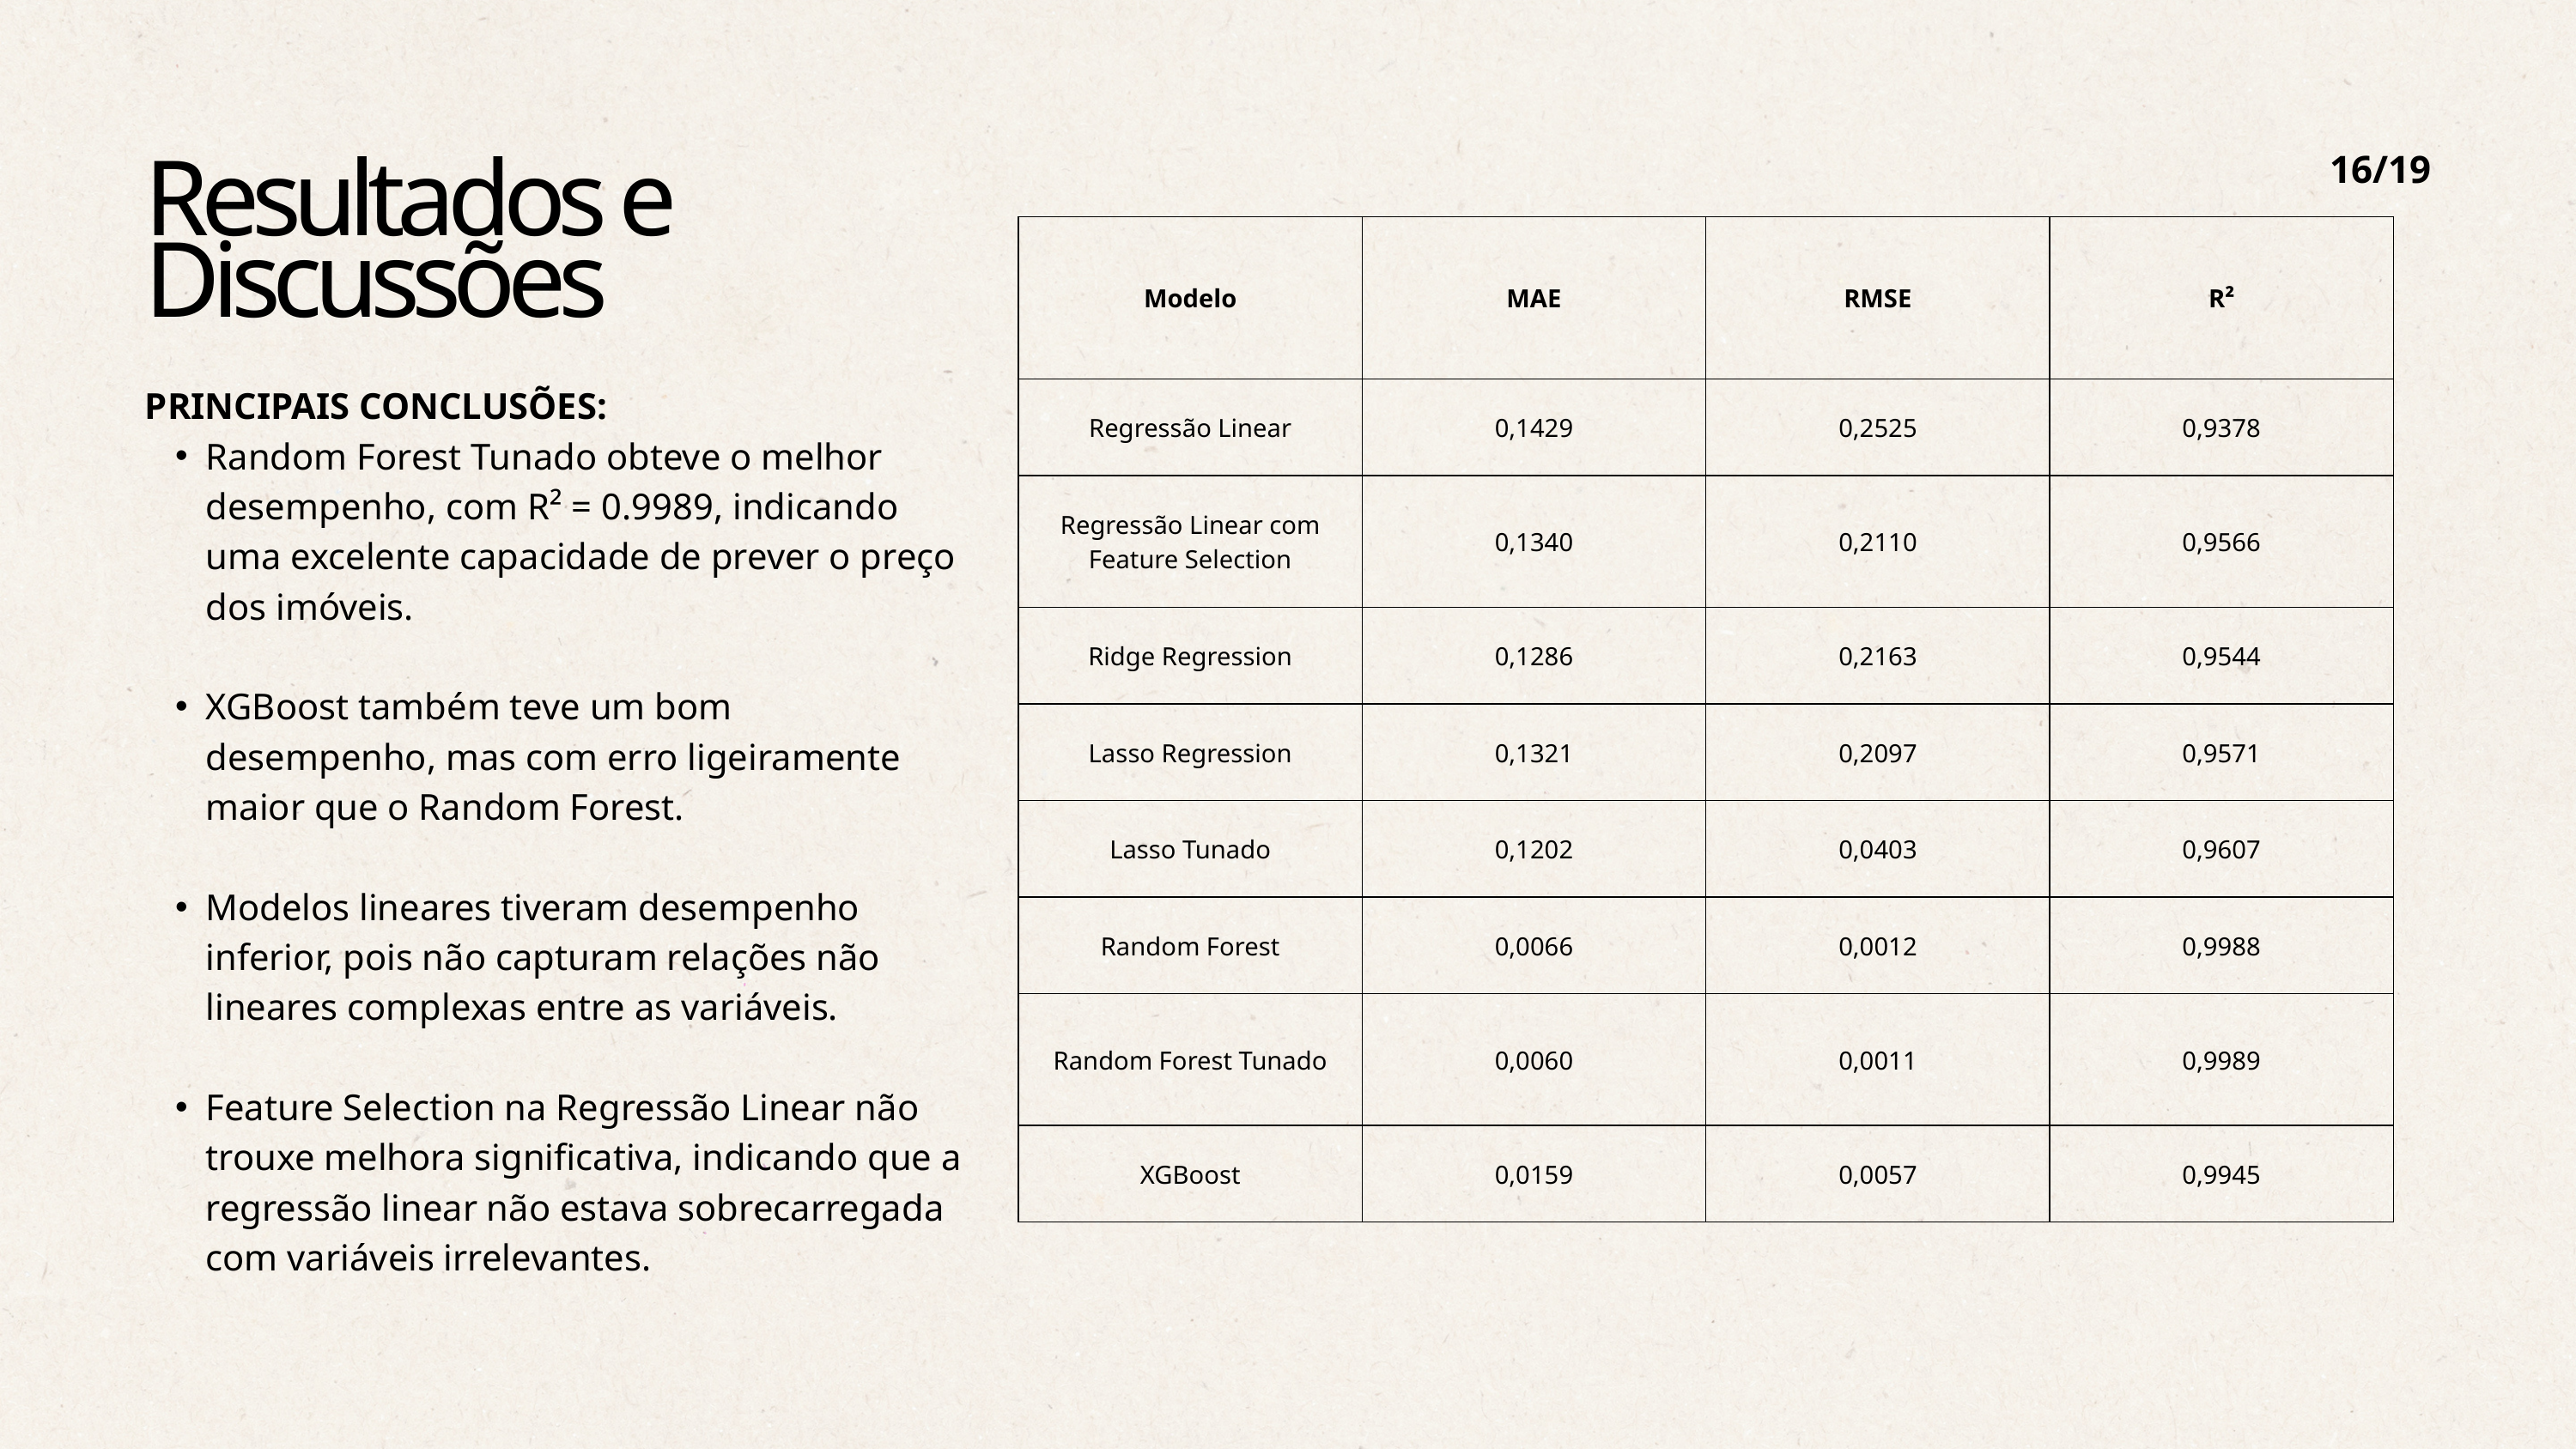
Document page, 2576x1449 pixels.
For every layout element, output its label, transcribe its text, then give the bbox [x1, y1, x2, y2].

table_cell 0,2163 [1706, 608, 2049, 703]
table_cell 0,0060 [1363, 994, 1705, 1125]
table_cell Regressão Linear com Feature Selection [1019, 476, 1362, 607]
table_cell XGBoost [1019, 1126, 1362, 1222]
table_cell 0,0403 [1706, 801, 2049, 896]
table_header Modelo [1019, 217, 1362, 379]
table_cell 0,9989 [2050, 994, 2393, 1125]
table_cell 0,0057 [1706, 1126, 2049, 1222]
table_cell Ridge Regression [1019, 608, 1362, 703]
text_box [0, 0, 2576, 1449]
text_box 16/19 [1908, 137, 2432, 191]
table_cell 0,0011 [1706, 994, 2049, 1125]
table_cell 0,0066 [1363, 898, 1705, 993]
table_cell Random Forest [1019, 898, 1362, 993]
table_cell 0,2525 [1706, 379, 2049, 475]
table_cell 0,0159 [1363, 1126, 1705, 1222]
table_cell Lasso Tunado [1019, 801, 1362, 896]
table_cell 0,9544 [2050, 608, 2393, 703]
table_cell 0,9607 [2050, 801, 2393, 896]
table_header RMSE [1706, 217, 2049, 379]
table_cell 0,9988 [2050, 898, 2393, 993]
table_cell 0,2110 [1706, 476, 2049, 607]
table_cell 0,1286 [1363, 608, 1705, 703]
table_header MAE [1363, 217, 1705, 379]
table_cell Lasso Regression [1019, 705, 1362, 800]
table_cell 0,9566 [2050, 476, 2393, 607]
table_cell 0,1429 [1363, 379, 1705, 475]
text_box Resultados e Discussões [144, 175, 943, 338]
table_cell 0,1340 [1363, 476, 1705, 607]
table_cell 0,1321 [1363, 705, 1705, 800]
table_cell Regressão Linear [1019, 379, 1362, 475]
table_cell Random Forest Tunado [1019, 994, 1362, 1125]
table_cell 0,2097 [1706, 705, 2049, 800]
table_cell 0,9378 [2050, 379, 2393, 475]
table_cell 0,9571 [2050, 705, 2393, 800]
text_box PRINCIPAIS CONCLUSÕES: Random Forest Tunado obteve o melhor desempenho, com R² = 0.9989, indicando uma excelente capacidade de prever o preço dos imóveis. XGBoost também teve um bom desempenho, mas com erro ligeiramente maior que o Random Forest. Modelos lineares tiveram desempenho inferior, pois não capturam relações não lineares complexas entre as variáveis. Feature Selection na Regressão Linear não trouxe melhora significativa, indicando que a regressão linear não estava sobrecarregada com variáveis irrelevantes. [144, 376, 964, 1279]
table_cell 0,1202 [1363, 801, 1705, 896]
table_header R² [2050, 217, 2393, 379]
table_cell 0,9945 [2050, 1126, 2393, 1222]
table_cell 0,0012 [1706, 898, 2049, 993]
